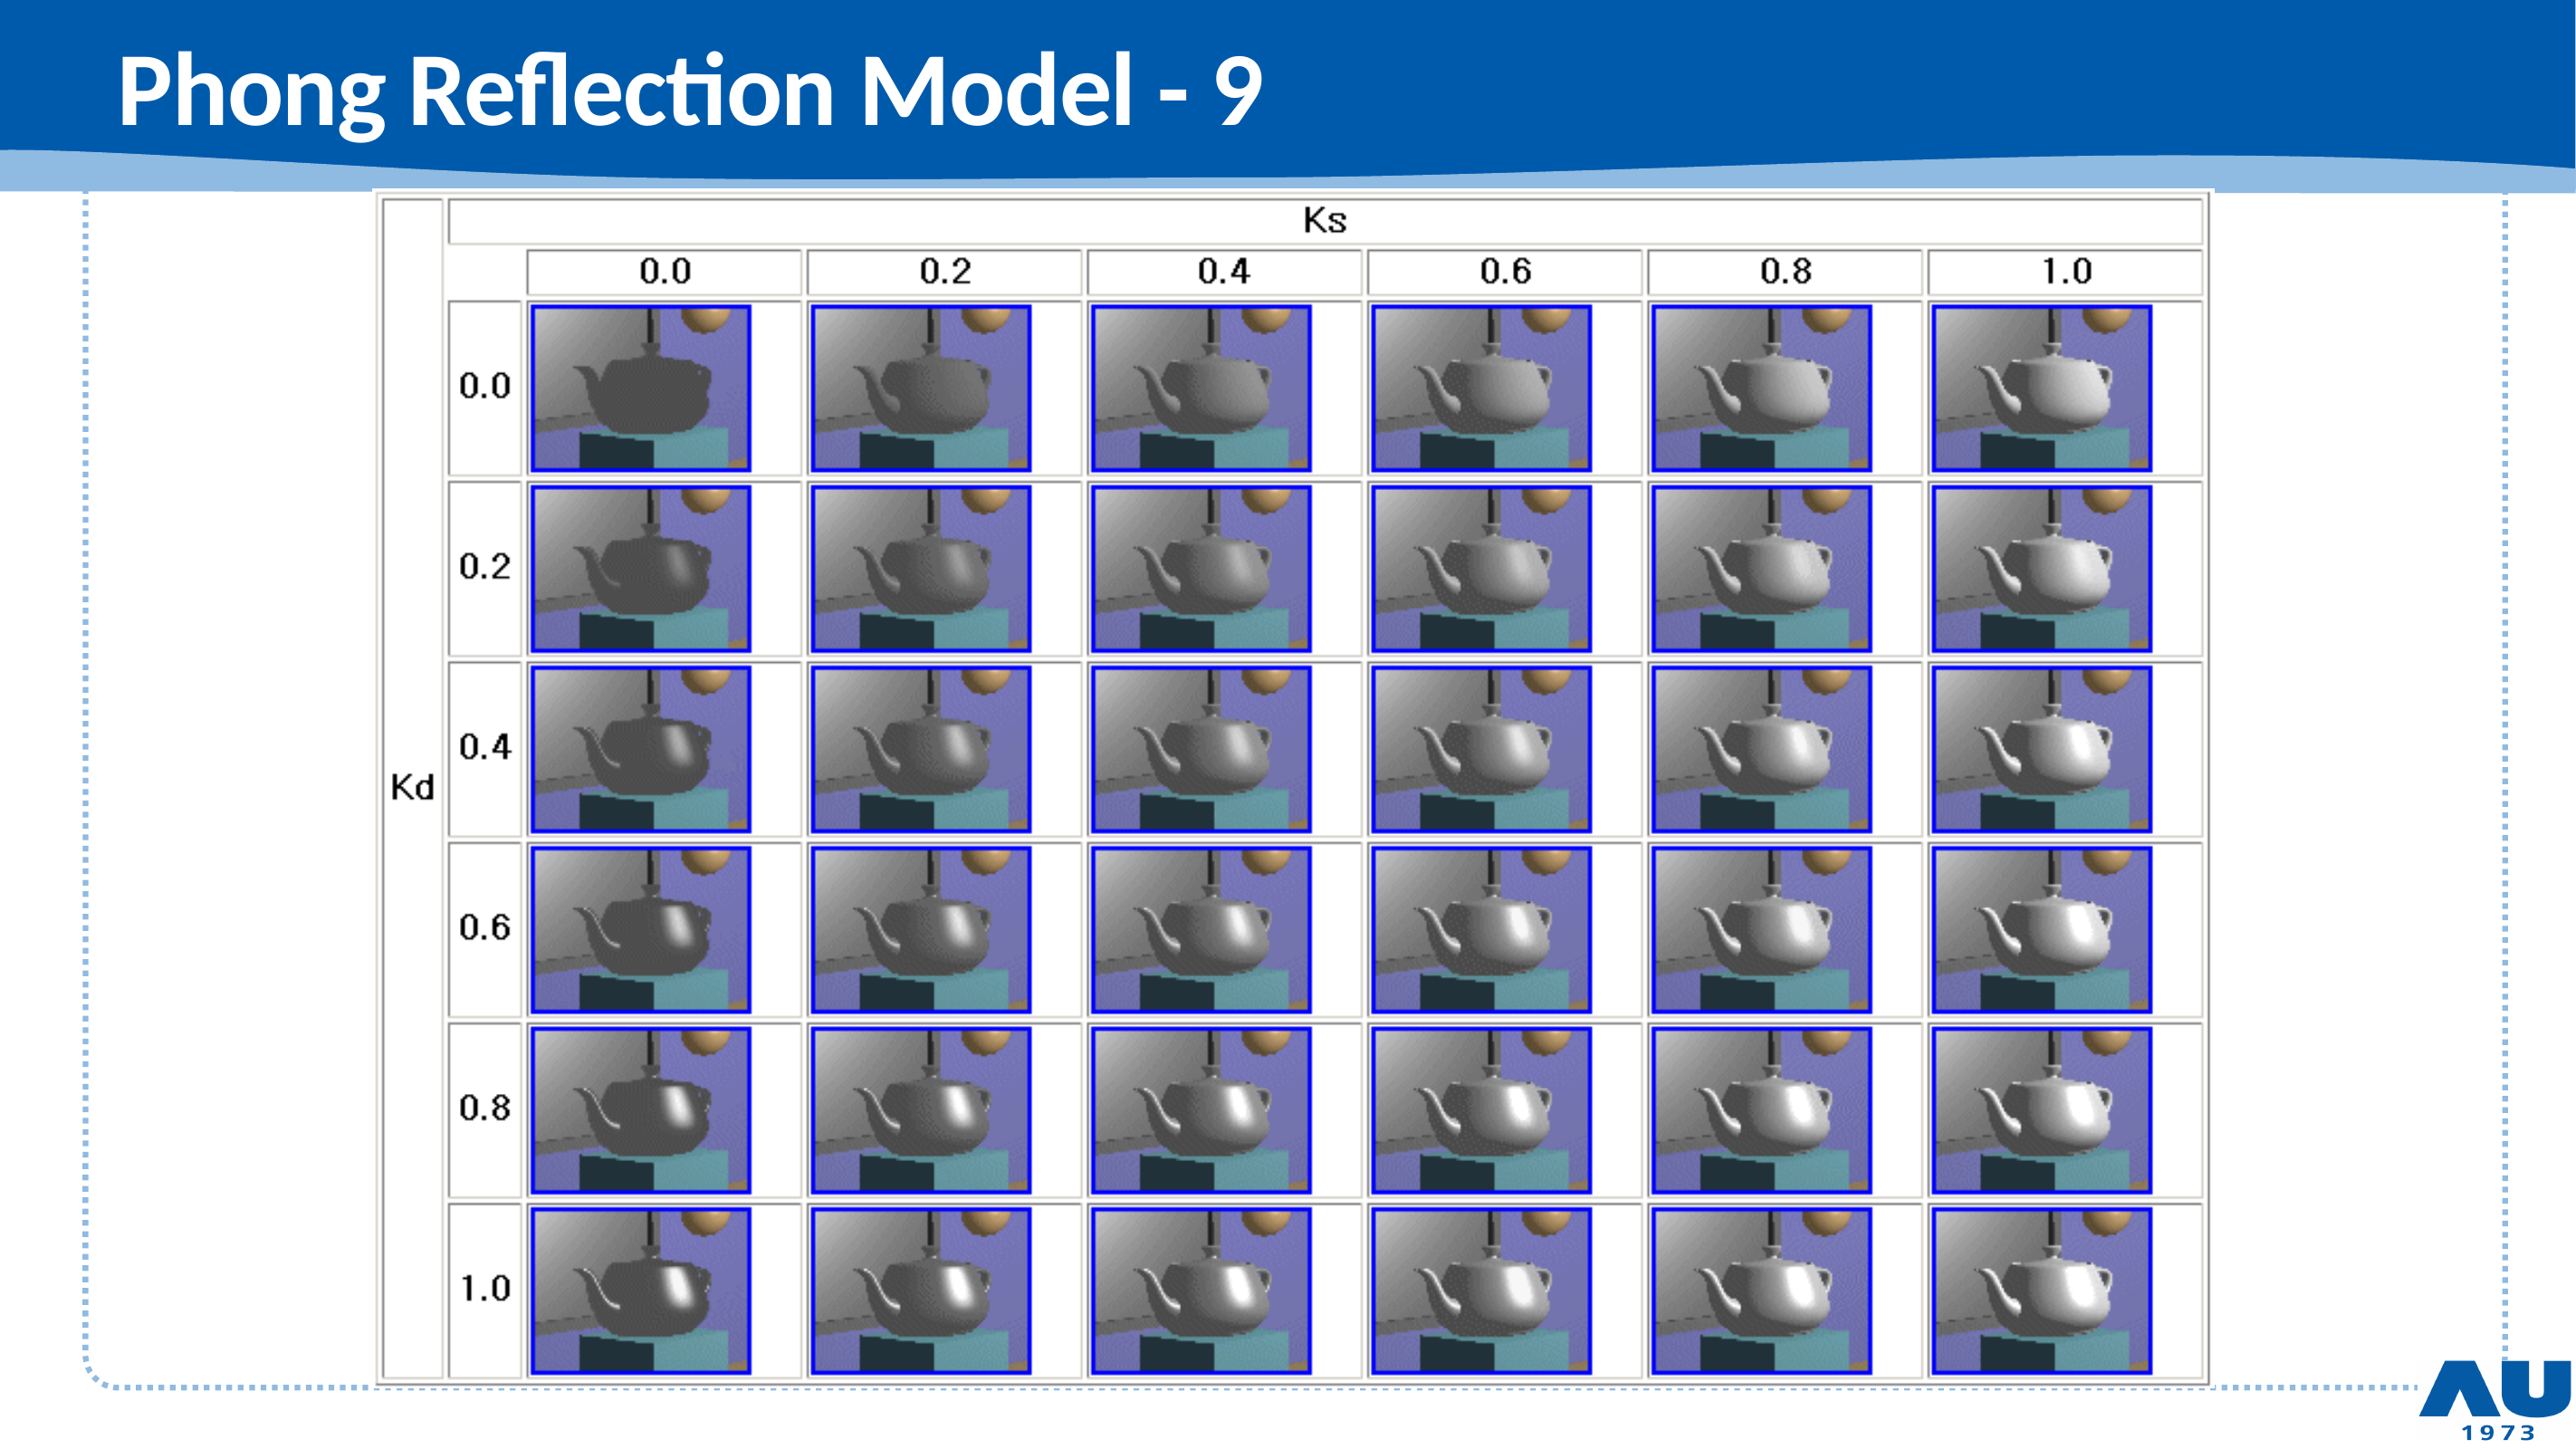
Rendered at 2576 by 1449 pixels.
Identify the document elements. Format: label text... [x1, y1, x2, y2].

title Phong Reflection Model - 9 [103, 18, 2486, 169]
picture [2418, 1360, 2571, 1441]
picture [371, 187, 2215, 1388]
